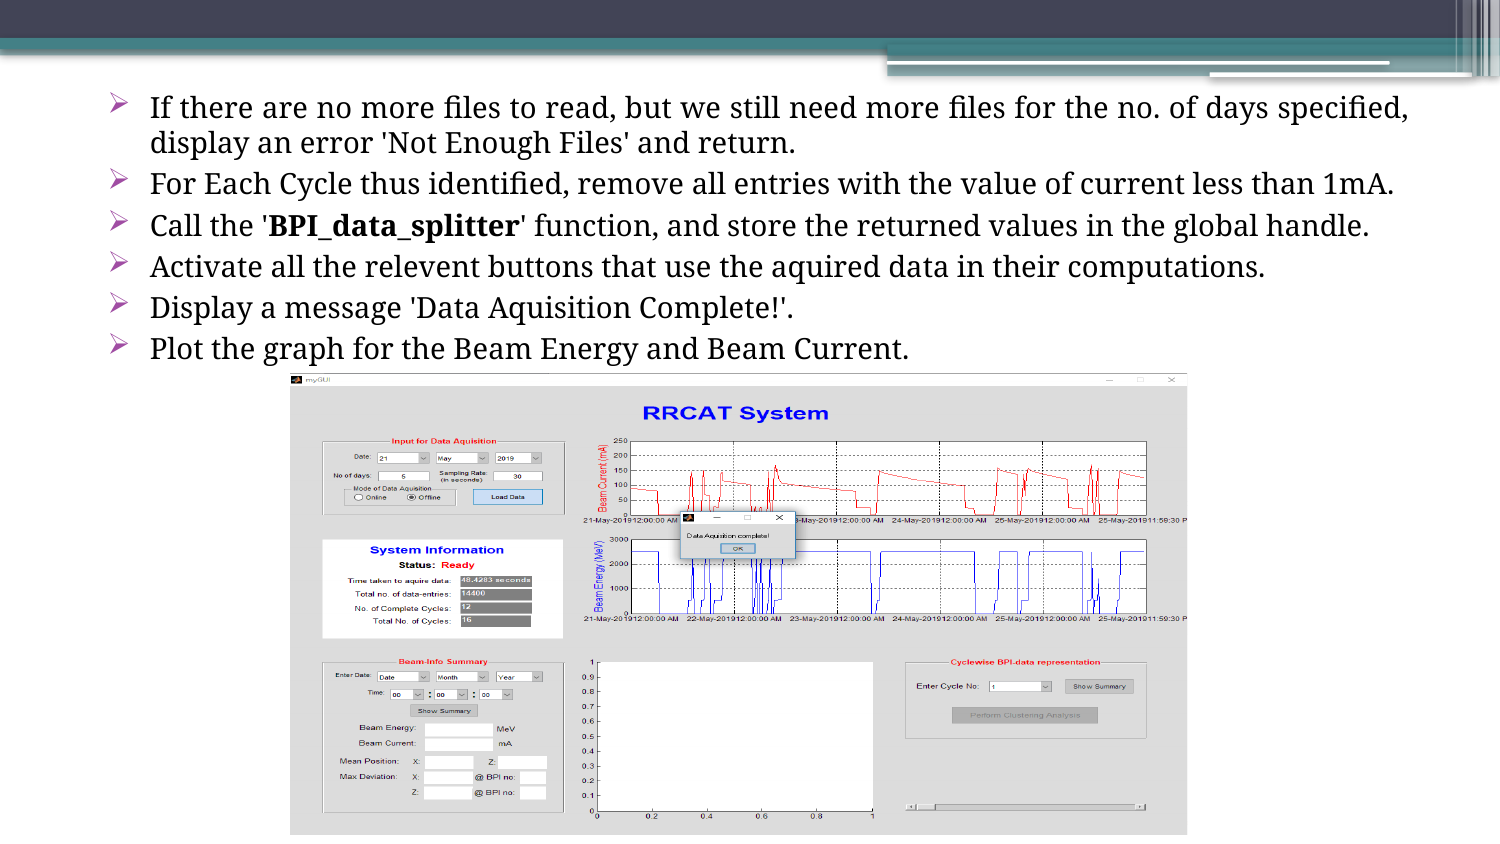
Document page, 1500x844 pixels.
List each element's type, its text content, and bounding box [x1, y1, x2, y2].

list If there are no more files to read, but we still need more files for the no. of days specified, display an error 'Not Enough Files' and return. For Each Cycle thus identified, remove all entries with the value of current less than 1mA. Call the 'BPI_data_splitter' function, and store the returned values in the global handle. Activate all the relevent buttons that use the aquired data in their computations. Display a message 'Data Aquisition Complete!'. Plot the graph for the Beam Energy and Beam Current. [75, 82, 1425, 809]
picture [289, 373, 1188, 836]
